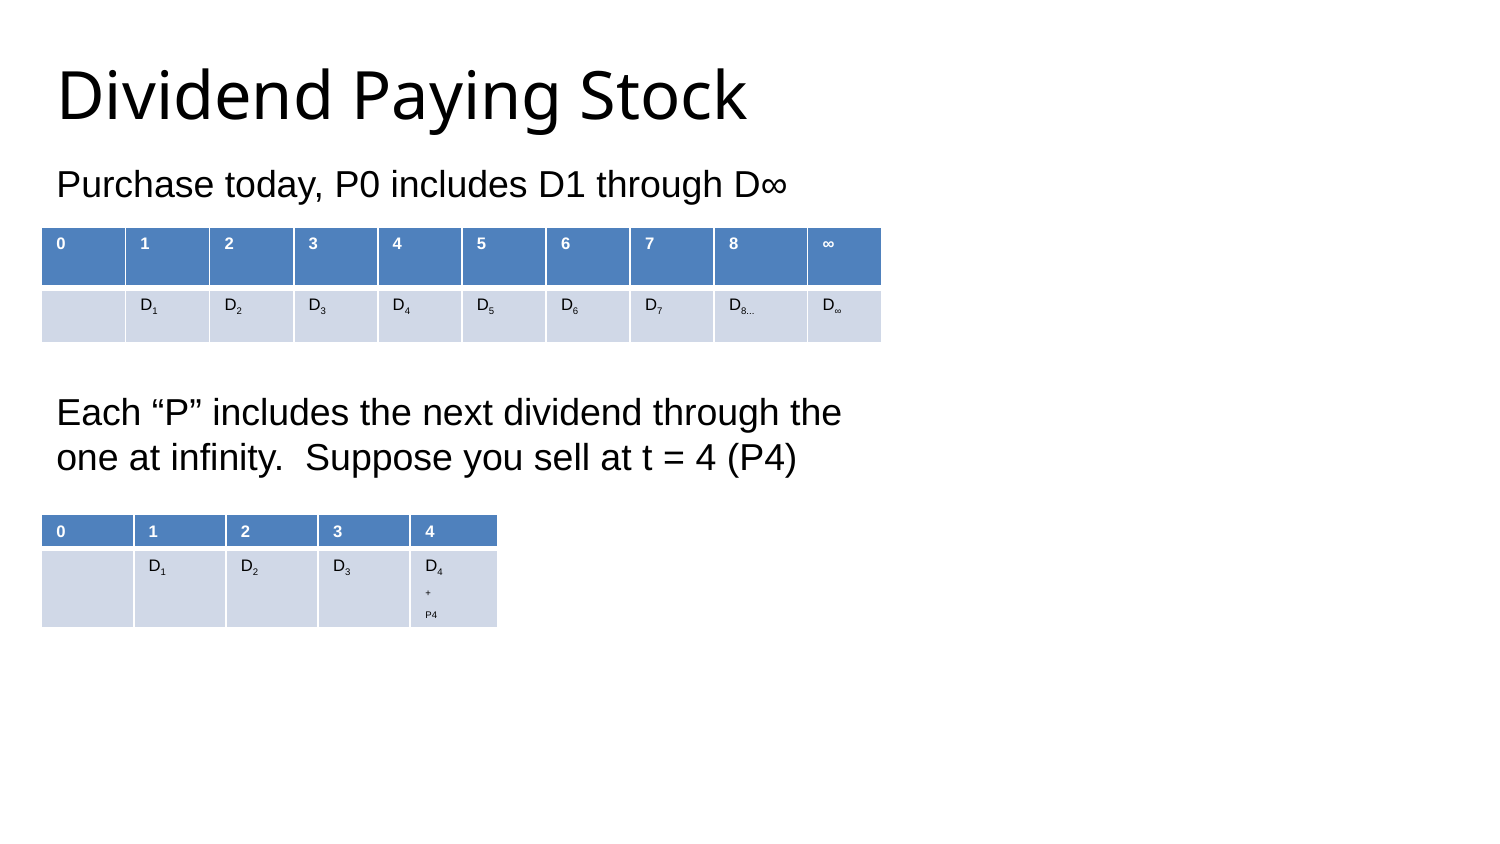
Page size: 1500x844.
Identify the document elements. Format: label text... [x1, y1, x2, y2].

table_header 6 [547, 228, 629, 285]
table_header 3 [319, 515, 409, 546]
list Purchase today, P0 includes D1 through D∞ Each “P” includes the next dividend through the one at infinity. Suppose you sell at t = 4 (P4) [41, 344, 883, 738]
table_cell D2 [210, 291, 293, 342]
list Purchase today, P0 includes D1 through D∞ Each “P” includes the next dividend through the one at infinity. Suppose you sell at t = 4 (P4) [41, 153, 883, 226]
table_cell [42, 551, 133, 627]
table_header 3 [295, 228, 377, 285]
title Dividend Paying Stock [41, 45, 1056, 153]
table_header 0 [42, 228, 125, 285]
table_cell D∞ [808, 291, 881, 342]
table_header ∞ [808, 228, 881, 285]
table_cell D1 [135, 551, 225, 627]
table_cell D4 + P4 [411, 551, 497, 627]
table_header 4 [379, 228, 461, 285]
table_cell D3 [295, 291, 377, 342]
table_cell D5 [463, 291, 545, 342]
table_header 7 [631, 228, 713, 285]
table_header 2 [227, 515, 317, 546]
table_cell D6 [547, 291, 629, 342]
table_cell D4 [379, 291, 461, 342]
table_cell D3 [319, 551, 409, 627]
table_cell D1 [126, 291, 209, 342]
table_cell D8... [715, 291, 807, 342]
table_header 0 [42, 515, 133, 546]
table_header 4 [411, 515, 497, 546]
table_cell D2 [227, 551, 317, 627]
table_header 8 [715, 228, 807, 285]
table_cell D7 [631, 291, 713, 342]
table_cell [42, 291, 125, 342]
table_header 1 [126, 228, 209, 285]
table_header 5 [463, 228, 545, 285]
table_header 1 [135, 515, 225, 546]
table_header 2 [210, 228, 293, 285]
